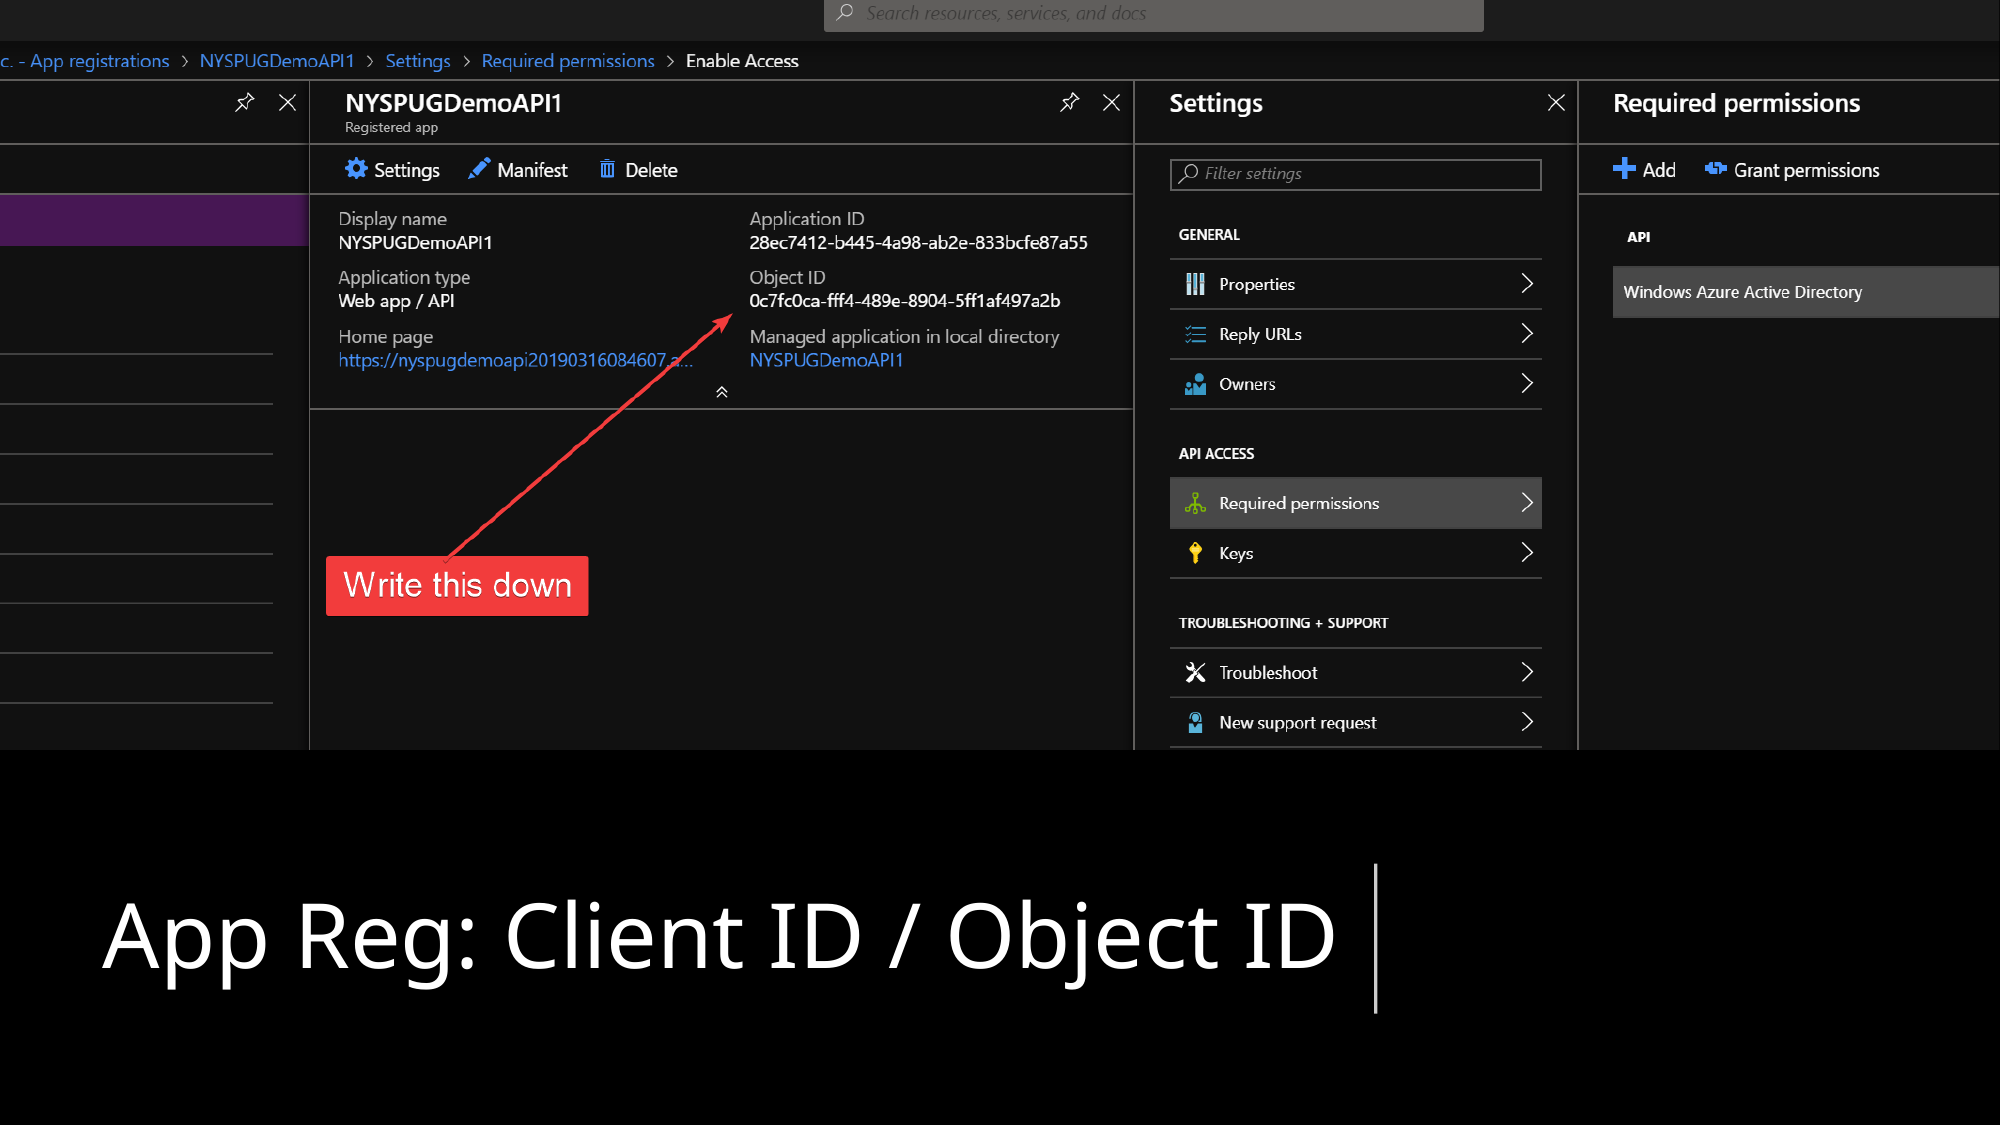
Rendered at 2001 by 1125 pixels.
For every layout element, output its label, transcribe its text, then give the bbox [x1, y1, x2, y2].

title App Reg: Client ID / Object ID [71, 835, 1357, 1043]
picture [0, 0, 2000, 750]
